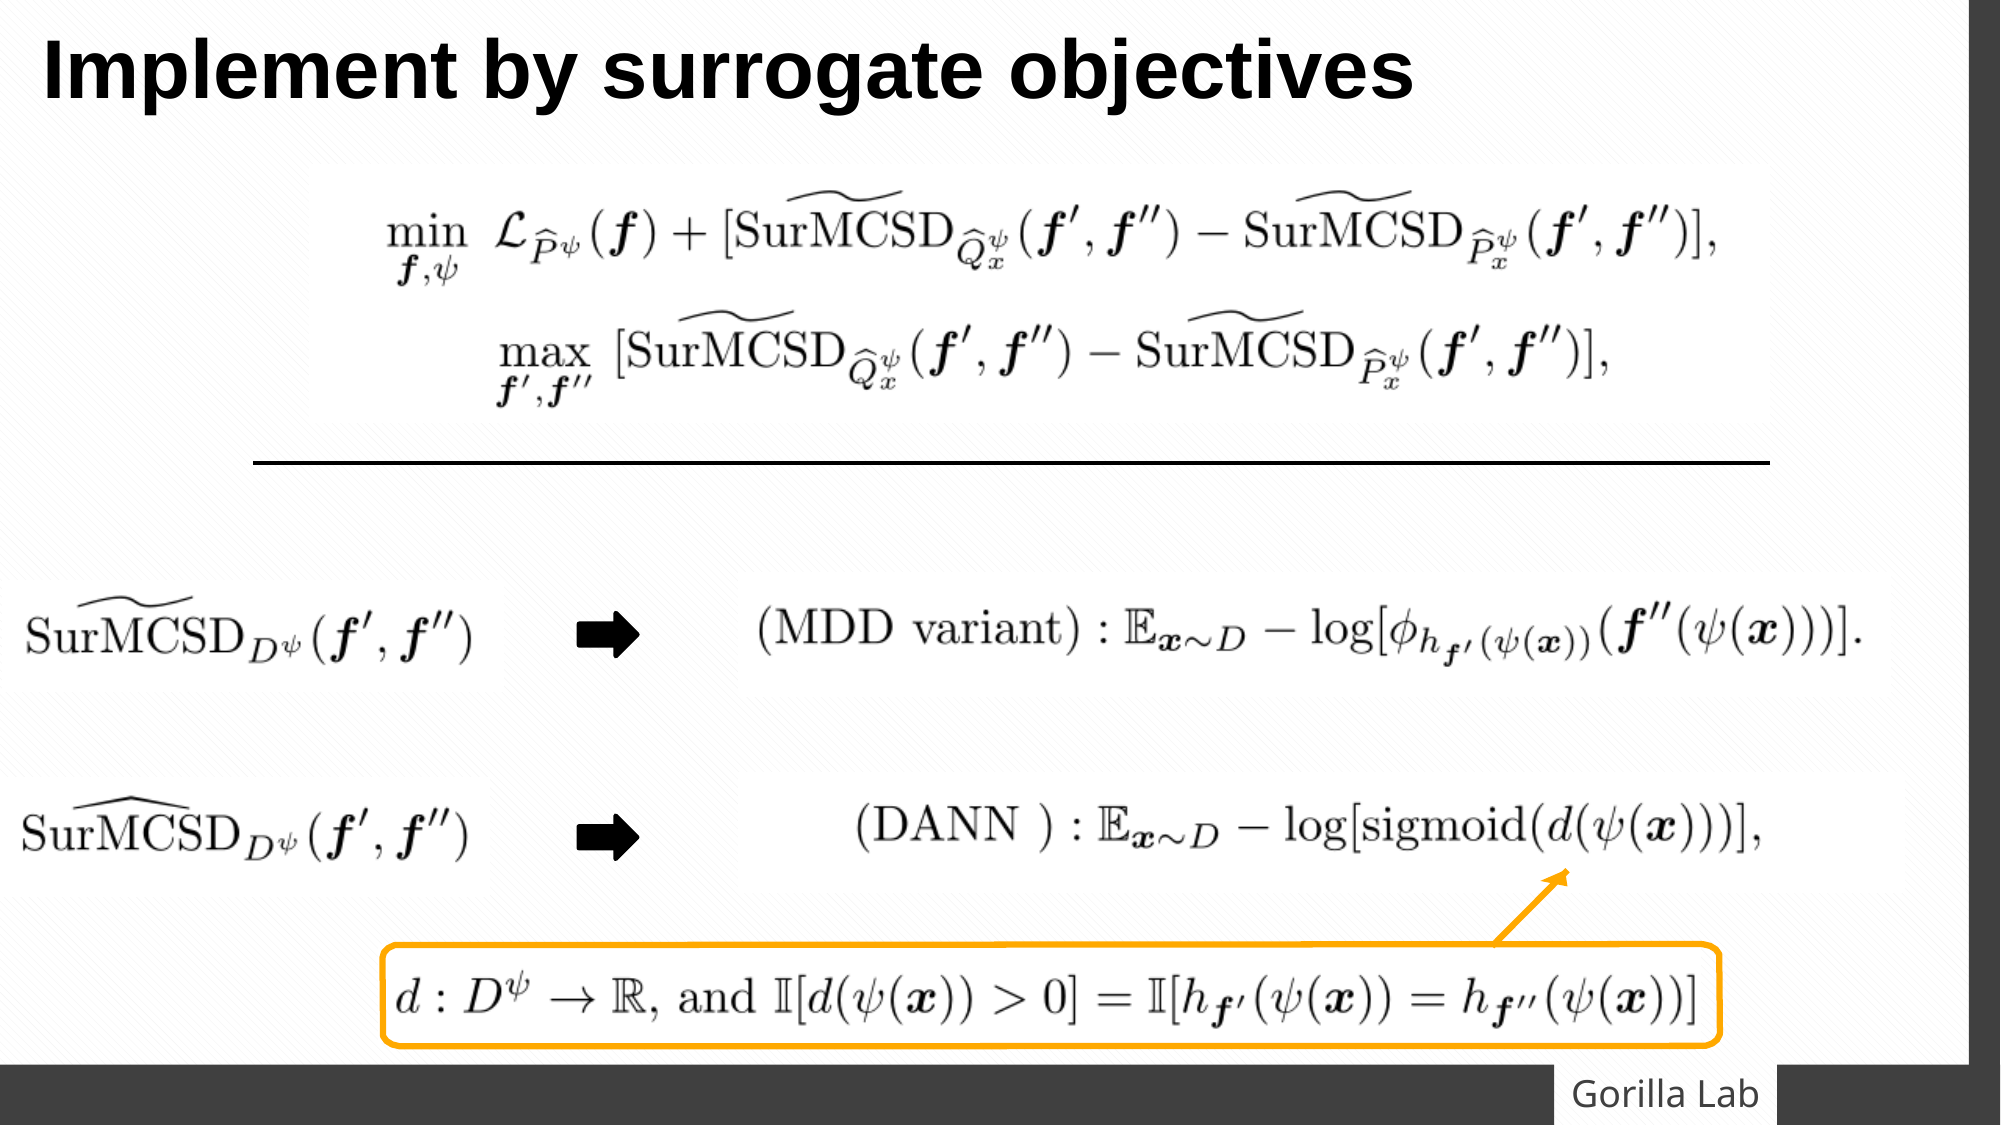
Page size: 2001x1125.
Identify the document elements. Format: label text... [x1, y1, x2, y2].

picture [738, 771, 1906, 894]
picture [309, 164, 1771, 423]
picture [0, 777, 490, 898]
picture [378, 943, 1702, 1044]
picture [1, 580, 505, 693]
text_box [576, 610, 640, 659]
picture [738, 572, 1892, 697]
text_box [576, 813, 640, 861]
text_box Implement by surrogate objectives [27, 8, 1550, 123]
text_box [1707, 945, 1720, 1046]
